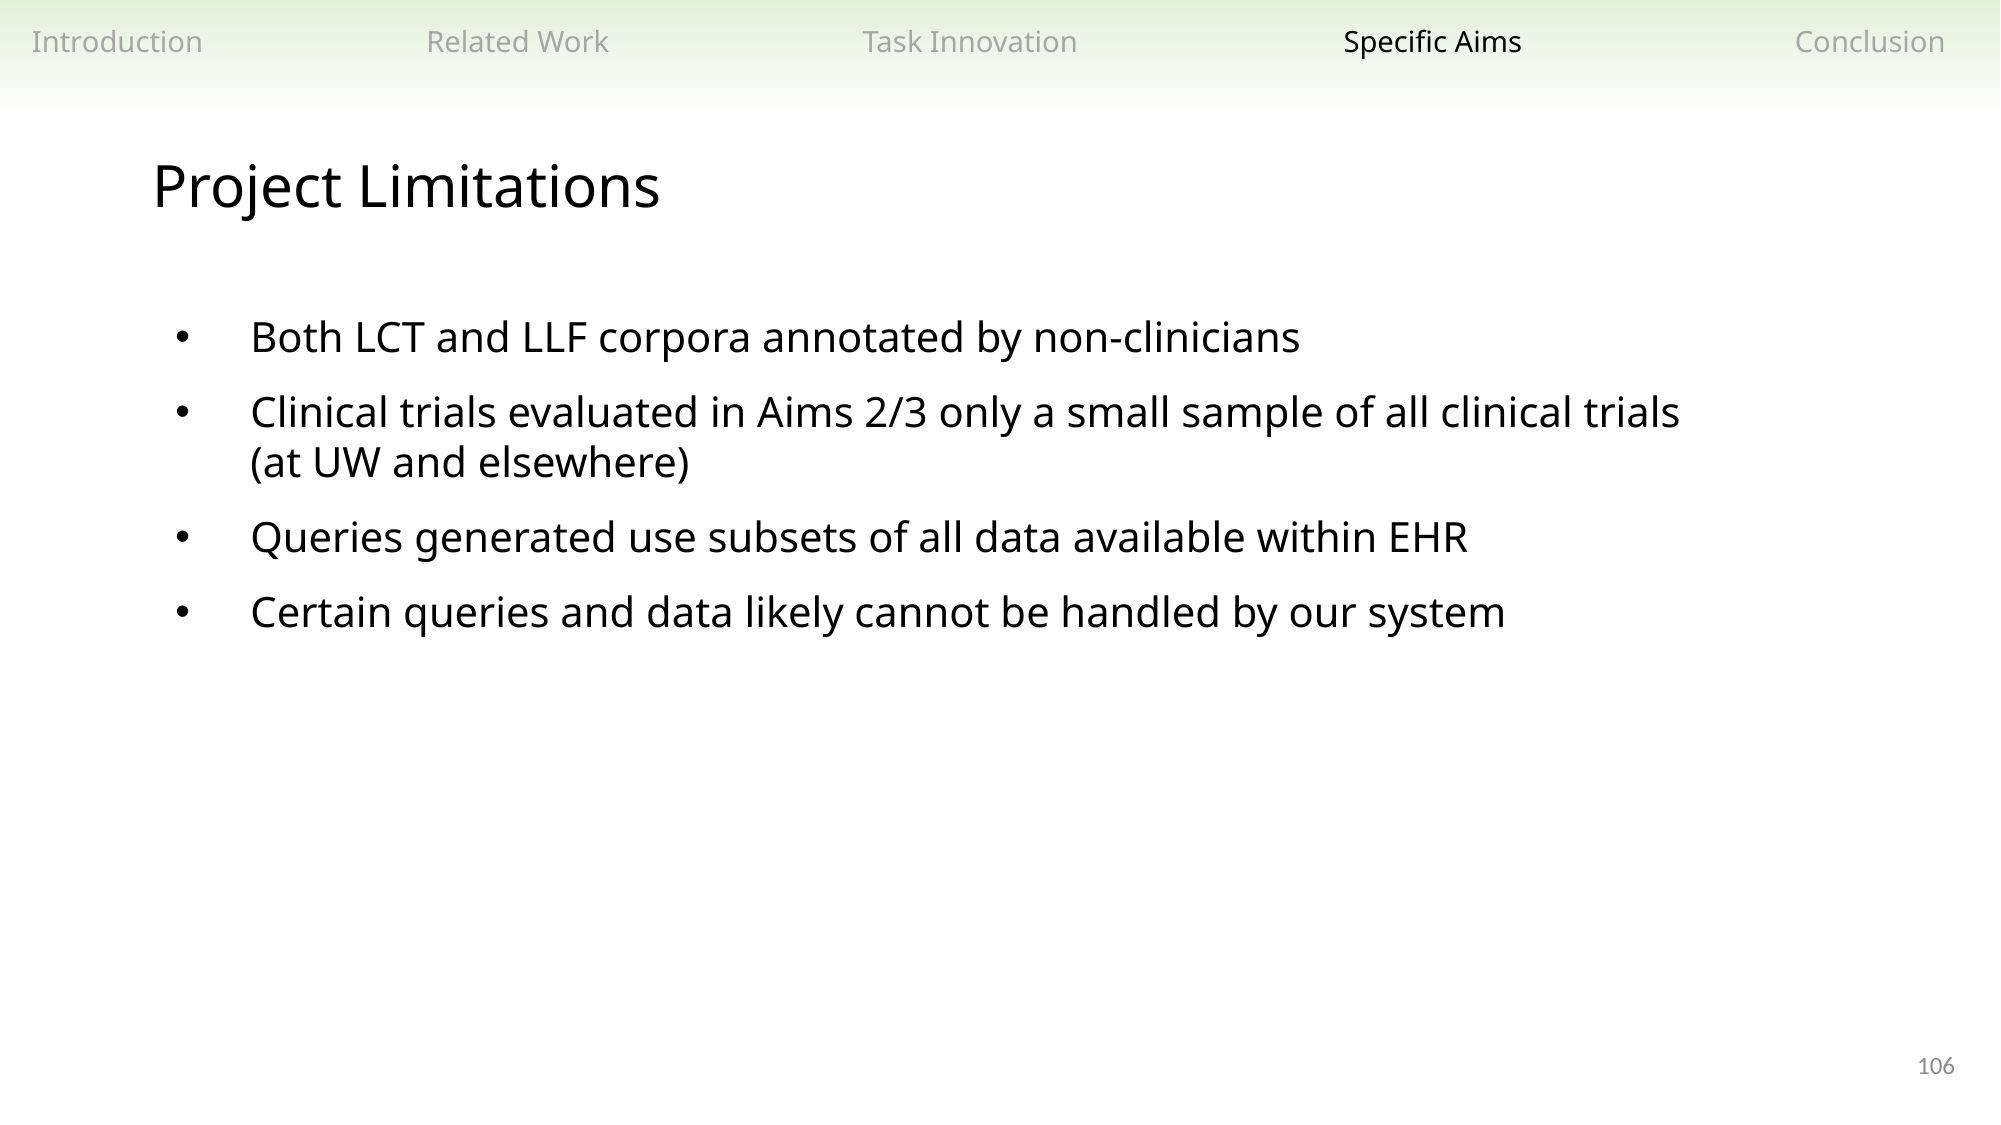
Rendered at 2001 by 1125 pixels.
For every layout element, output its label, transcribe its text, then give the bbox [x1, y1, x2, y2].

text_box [24, 15, 1958, 67]
text_box Both LCT and LLF corpora annotated by non-clinicians Clinical trials evaluated in Aims 2/3 only a small sample of all clinical trials (at UW and elsewhere) Queries generated use subsets of all data available within EHR Certain queries and data likely cannot be handled by our system [160, 303, 1734, 644]
slide_number 106 [1520, 1035, 1971, 1096]
text_box Project Limitations [137, 141, 1131, 227]
